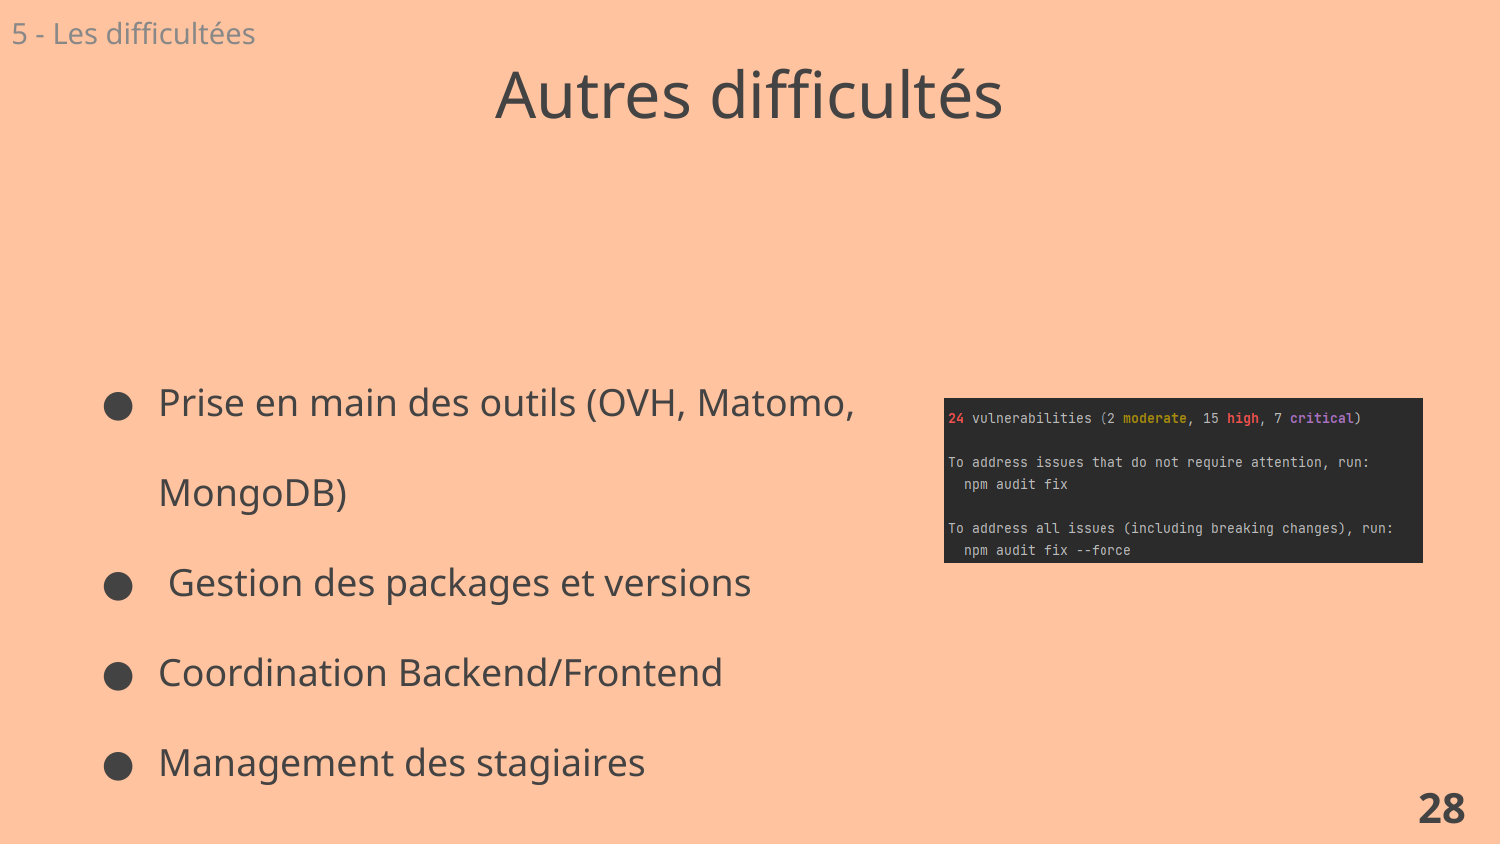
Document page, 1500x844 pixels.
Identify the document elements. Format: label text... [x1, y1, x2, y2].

slide_number ‹#› [1391, 766, 1482, 832]
text_box 5 - Les difficultées [0, 0, 483, 65]
picture [944, 398, 1424, 563]
text_box Prise en main des outils (OVH, Matomo, MongoDB) Gestion des packages et versions Coordination Backend/Frontend Management des stagiaires [68, 319, 872, 800]
text_box Autres difficultés [263, 39, 1237, 183]
